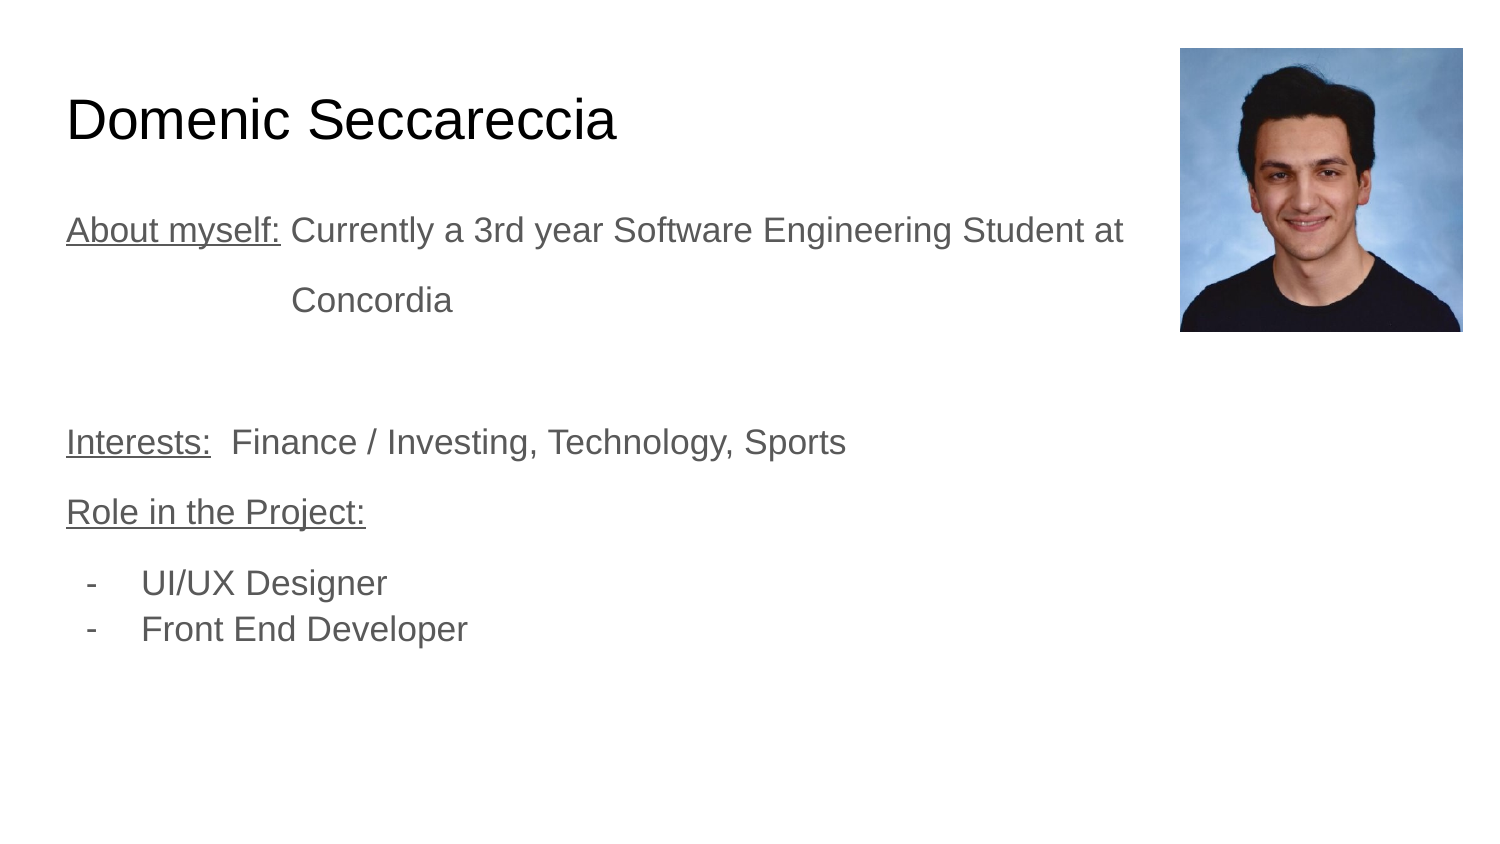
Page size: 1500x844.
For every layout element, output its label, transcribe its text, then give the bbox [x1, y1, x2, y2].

list About myself: Currently a 3rd year Software Engineering Student at Concordia Interests: Finance / Investing, Technology, Sports Role in the Project: UI/UX Designer Front End Developer [51, 189, 1153, 750]
title Domenic Seccareccia [51, 72, 1174, 167]
picture [1179, 48, 1464, 332]
